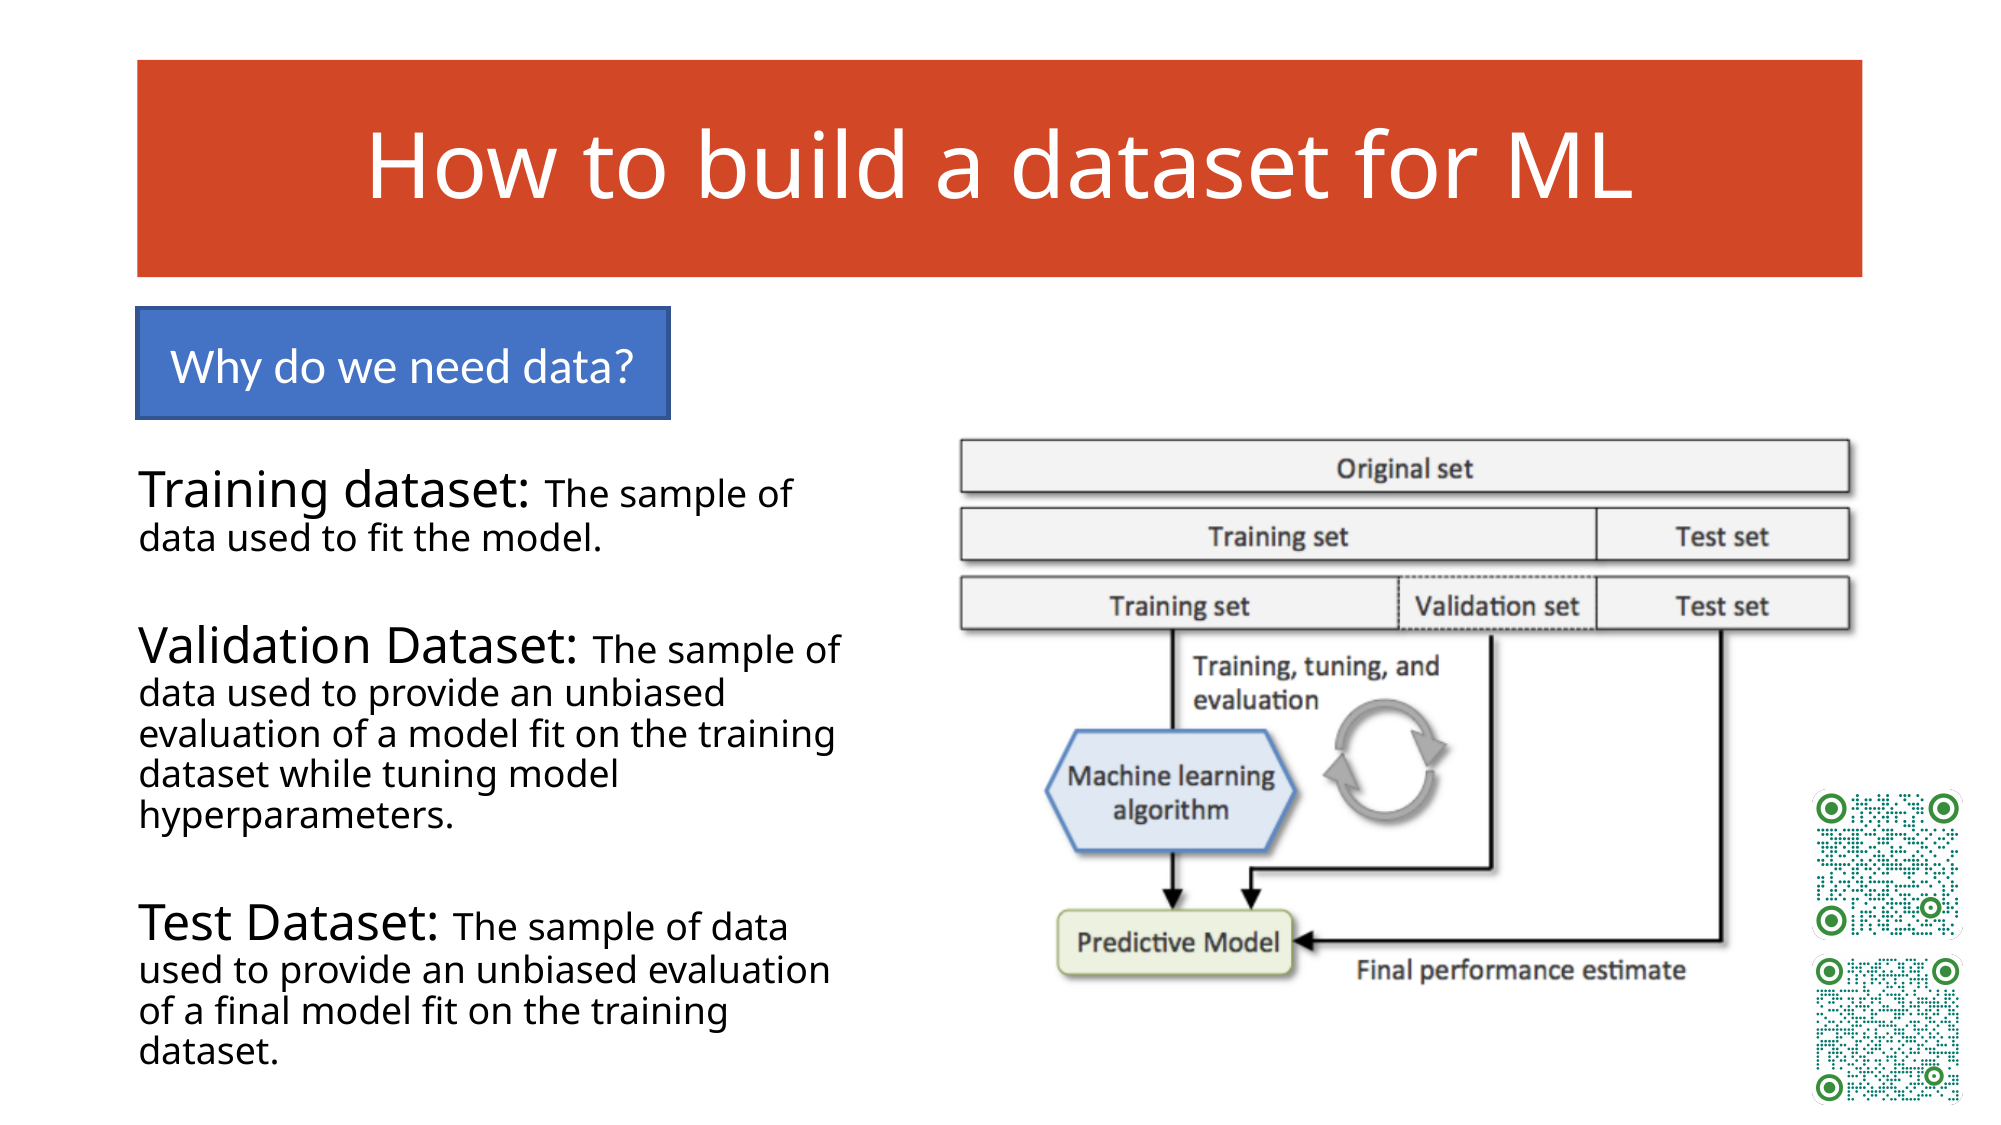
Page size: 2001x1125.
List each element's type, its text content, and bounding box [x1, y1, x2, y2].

text_box Training dataset: The sample of data used to fit the model. Validation Dataset: The sample of data used to provide an unbiased evaluation of a model fit on the training dataset while tuning model hyperparameters. Test Dataset: The sample of data used to provide an unbiased evaluation of a final model fit on the training dataset. [123, 457, 883, 1081]
text_box How to build a dataset for ML [137, 59, 1863, 278]
picture [882, 399, 1963, 1105]
text_box Why do we need data? [135, 306, 671, 420]
